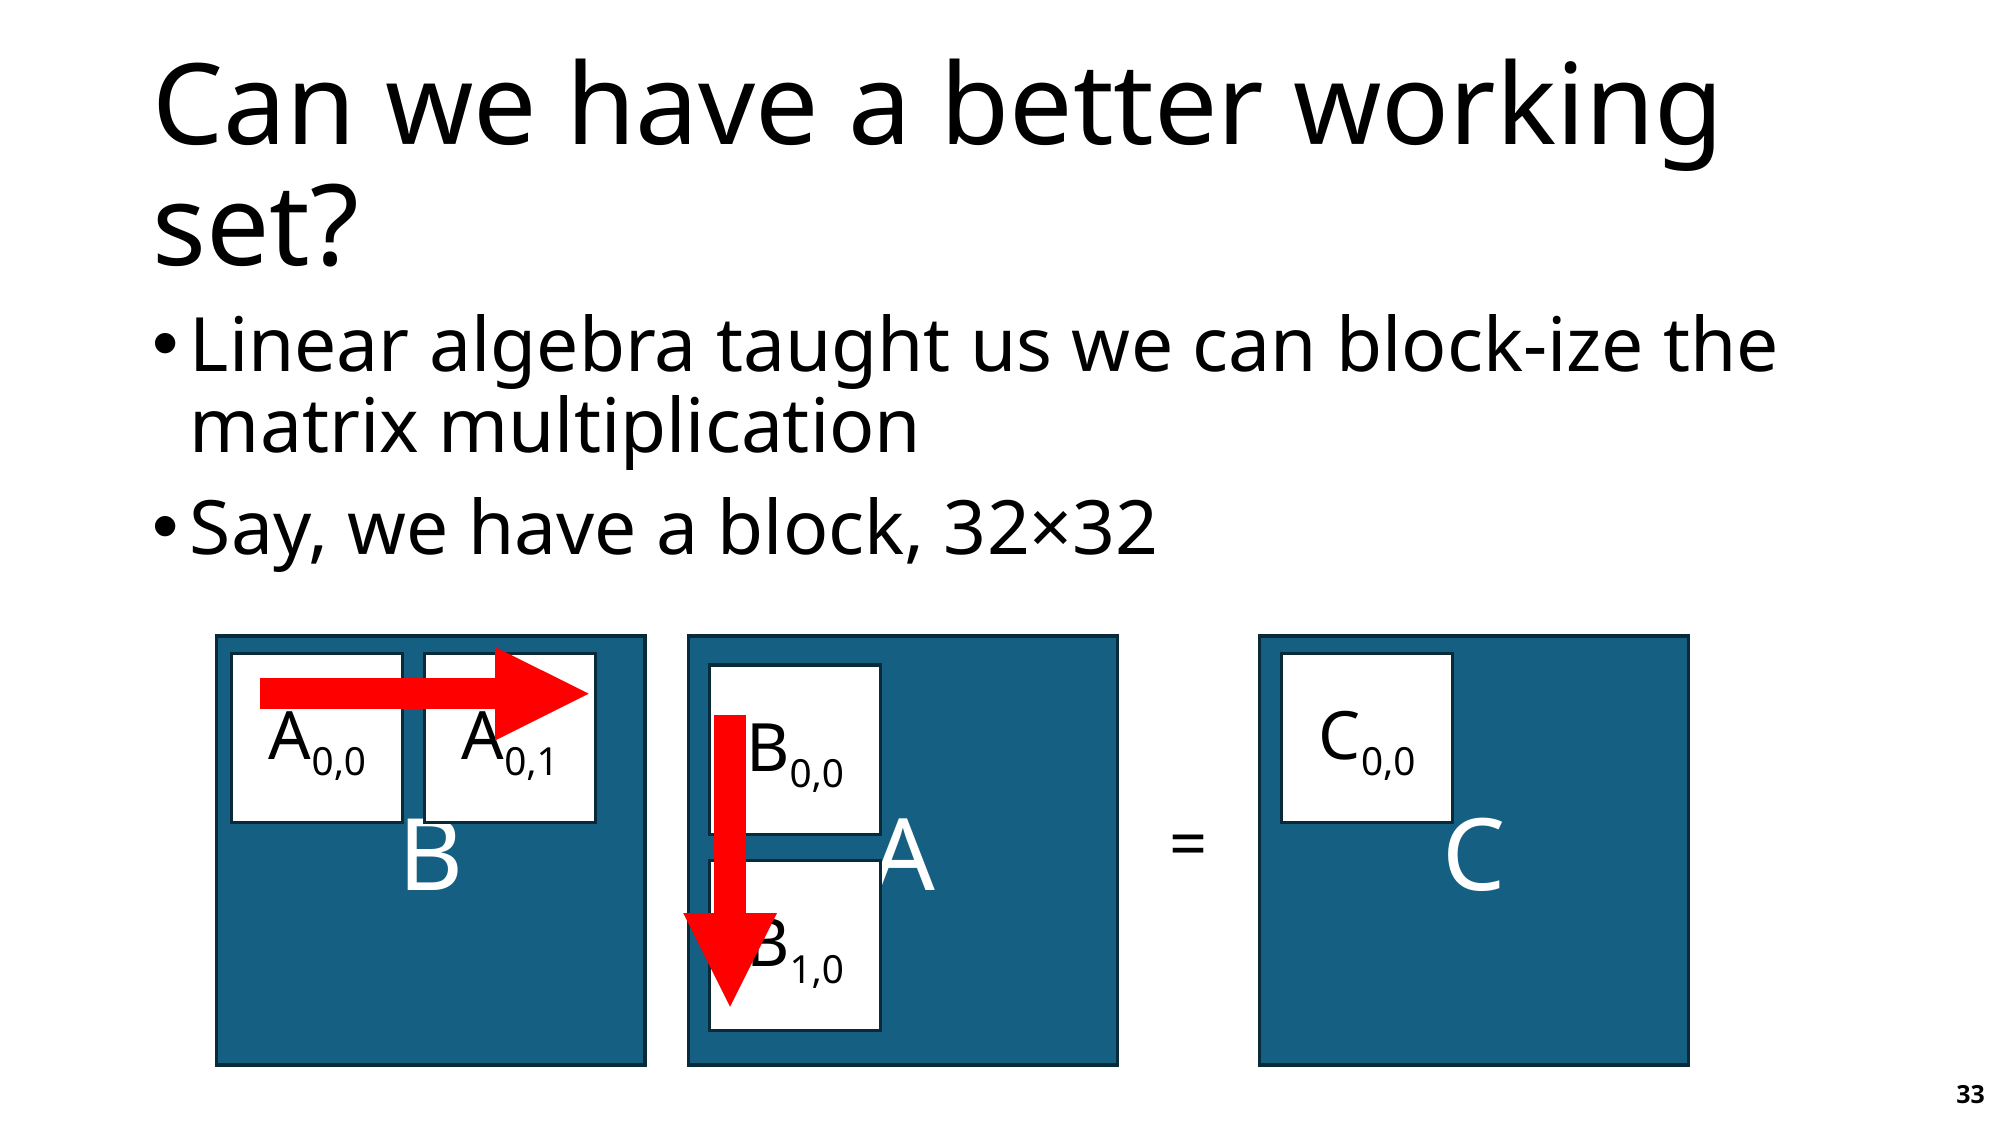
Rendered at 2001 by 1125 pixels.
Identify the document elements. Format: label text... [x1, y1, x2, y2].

text_box B0,0 [708, 663, 882, 836]
text_box A [687, 634, 1119, 1067]
title Can we have a better working set? [137, 59, 1863, 278]
list Linear algebra taught us we can block-ize the matrix multiplication Say, we have a block, 32×32 [137, 299, 1863, 1014]
slide_number 33 [1550, 1065, 2000, 1125]
text_box B [215, 634, 647, 1067]
text_box C0,0 [1280, 652, 1454, 824]
text_box A0,0 [230, 652, 404, 824]
text_box A0,1 [423, 652, 597, 824]
text_box C [1258, 634, 1690, 1067]
text_box B1,0 [708, 859, 882, 1032]
text_box = [1154, 793, 1223, 889]
